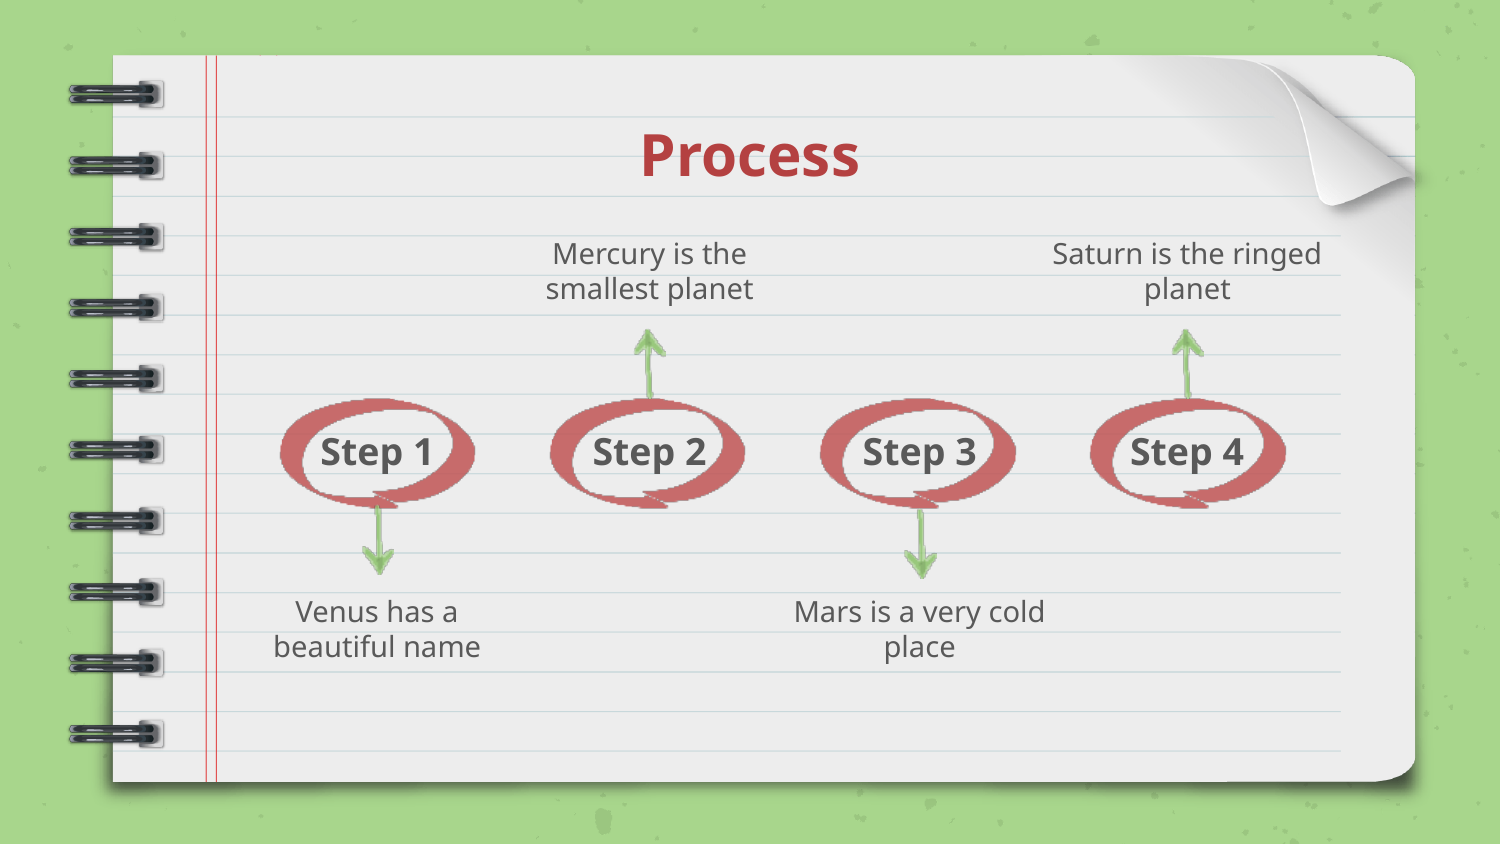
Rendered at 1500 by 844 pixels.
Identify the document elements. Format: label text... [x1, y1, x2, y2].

text_box Saturn is the ringed planet [1035, 220, 1340, 344]
text_box Mercury is the smallest planet [497, 220, 802, 344]
text_box Process [288, 116, 1211, 211]
text_box Mars is a very cold place [767, 578, 1072, 702]
text_box Venus has a beautiful name [225, 578, 530, 702]
picture [63, 22, 1437, 822]
